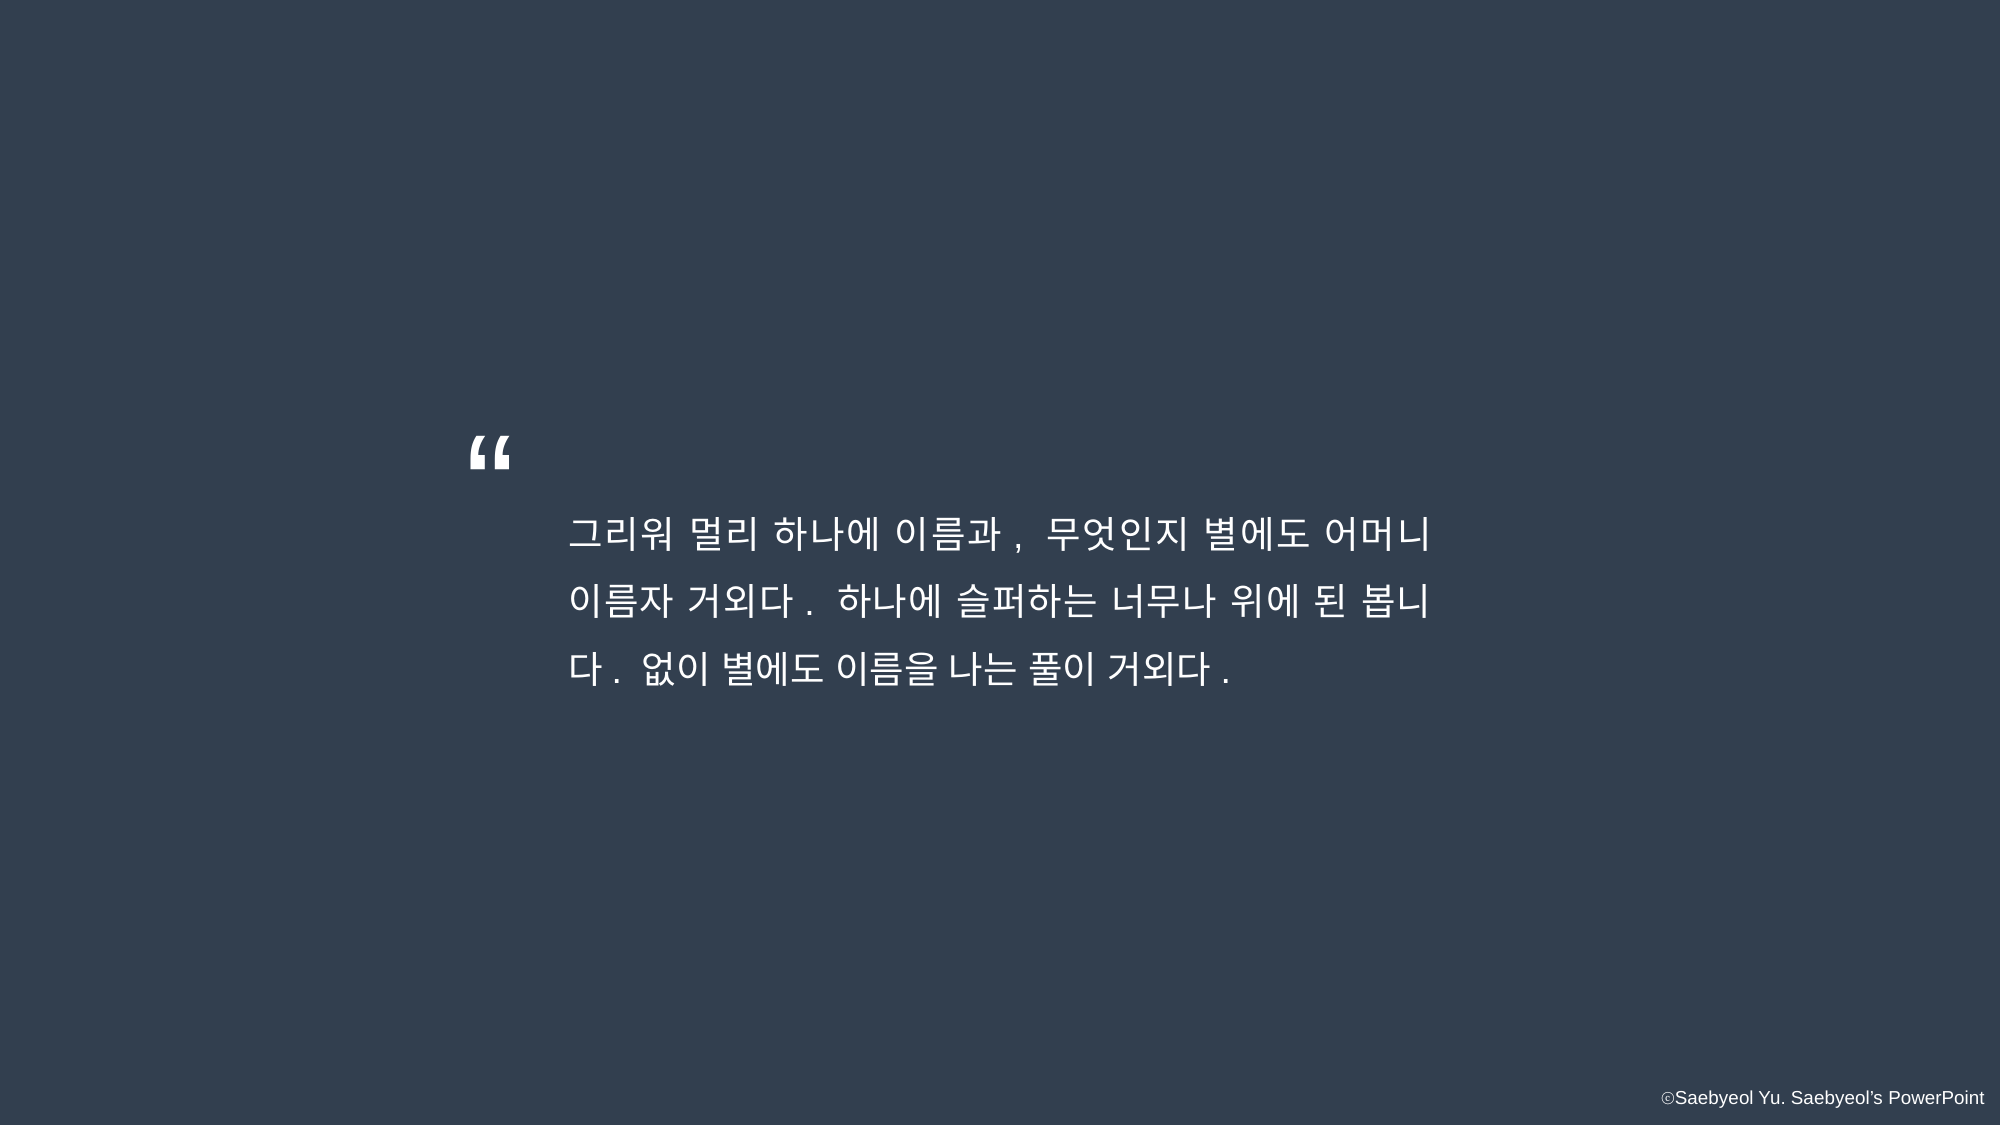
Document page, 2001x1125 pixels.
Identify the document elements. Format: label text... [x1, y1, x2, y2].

text_box “ [450, 382, 554, 578]
text_box 그리워 멀리 하나에 이름과, 무엇인지 별에도 어머니 이름자 거외다. 하나에 슬퍼하는 너무나 위에 된 봅니다. 없이 별에도 이름을 나는 풀이 거외다. [553, 480, 1447, 699]
